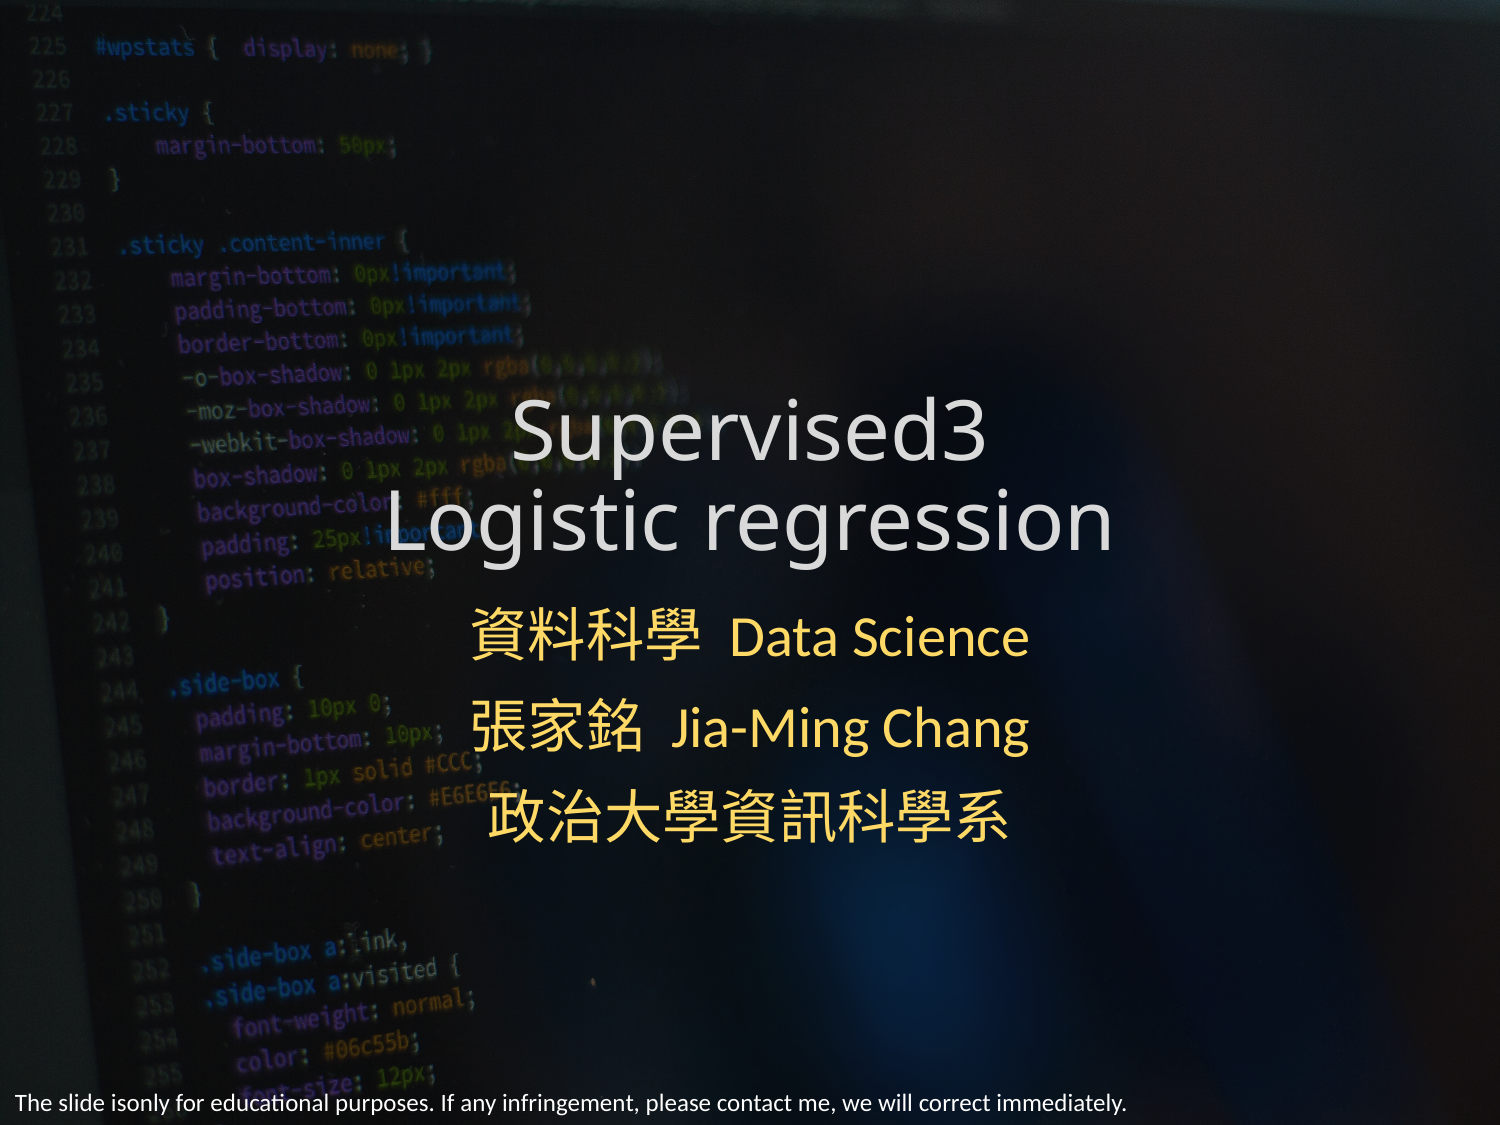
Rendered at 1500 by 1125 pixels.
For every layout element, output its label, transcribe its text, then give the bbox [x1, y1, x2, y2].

subtitle 資料科學 Data Science 張家銘 Jia-Ming Chang 政治大學資訊科學系 [187, 590, 1313, 863]
text_box The slide isonly for educational purposes. If any infringement, please contact me, we will correct immediately. [0, 1079, 1221, 1125]
title Supervised3 Logistic regression [187, 184, 1313, 576]
picture [0, 0, 1500, 1125]
